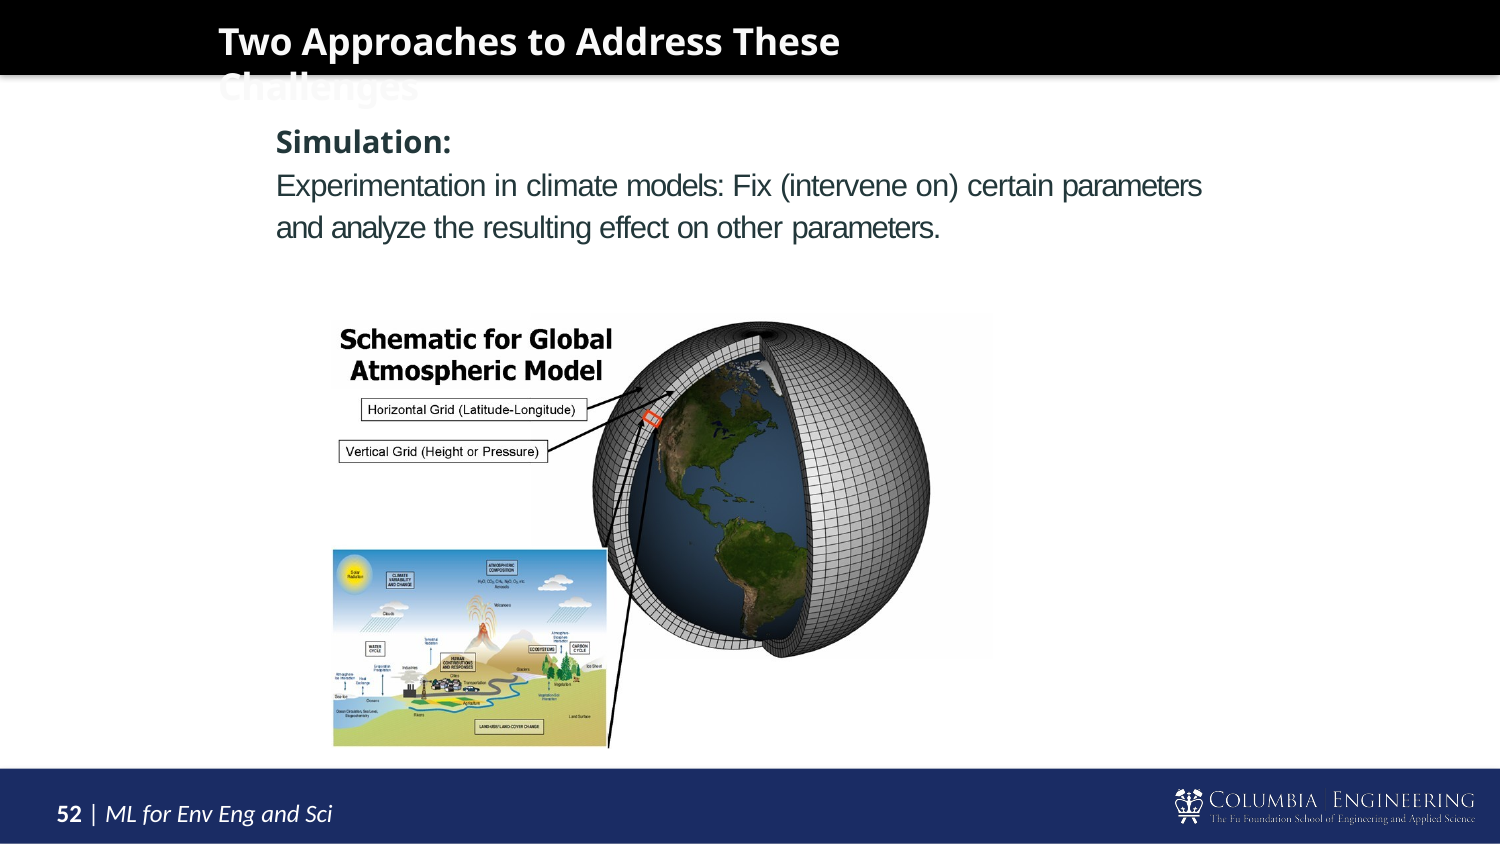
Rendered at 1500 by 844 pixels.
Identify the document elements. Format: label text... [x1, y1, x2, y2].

text_box [331, 313, 993, 749]
text_box Two Approaches to Address These Challenges [215, 15, 1007, 108]
text_box Simulation: Experimentation in climate models: Fix (intervene on) certain parameters and analyze the resulting effect on other parameters. [272, 114, 1227, 245]
